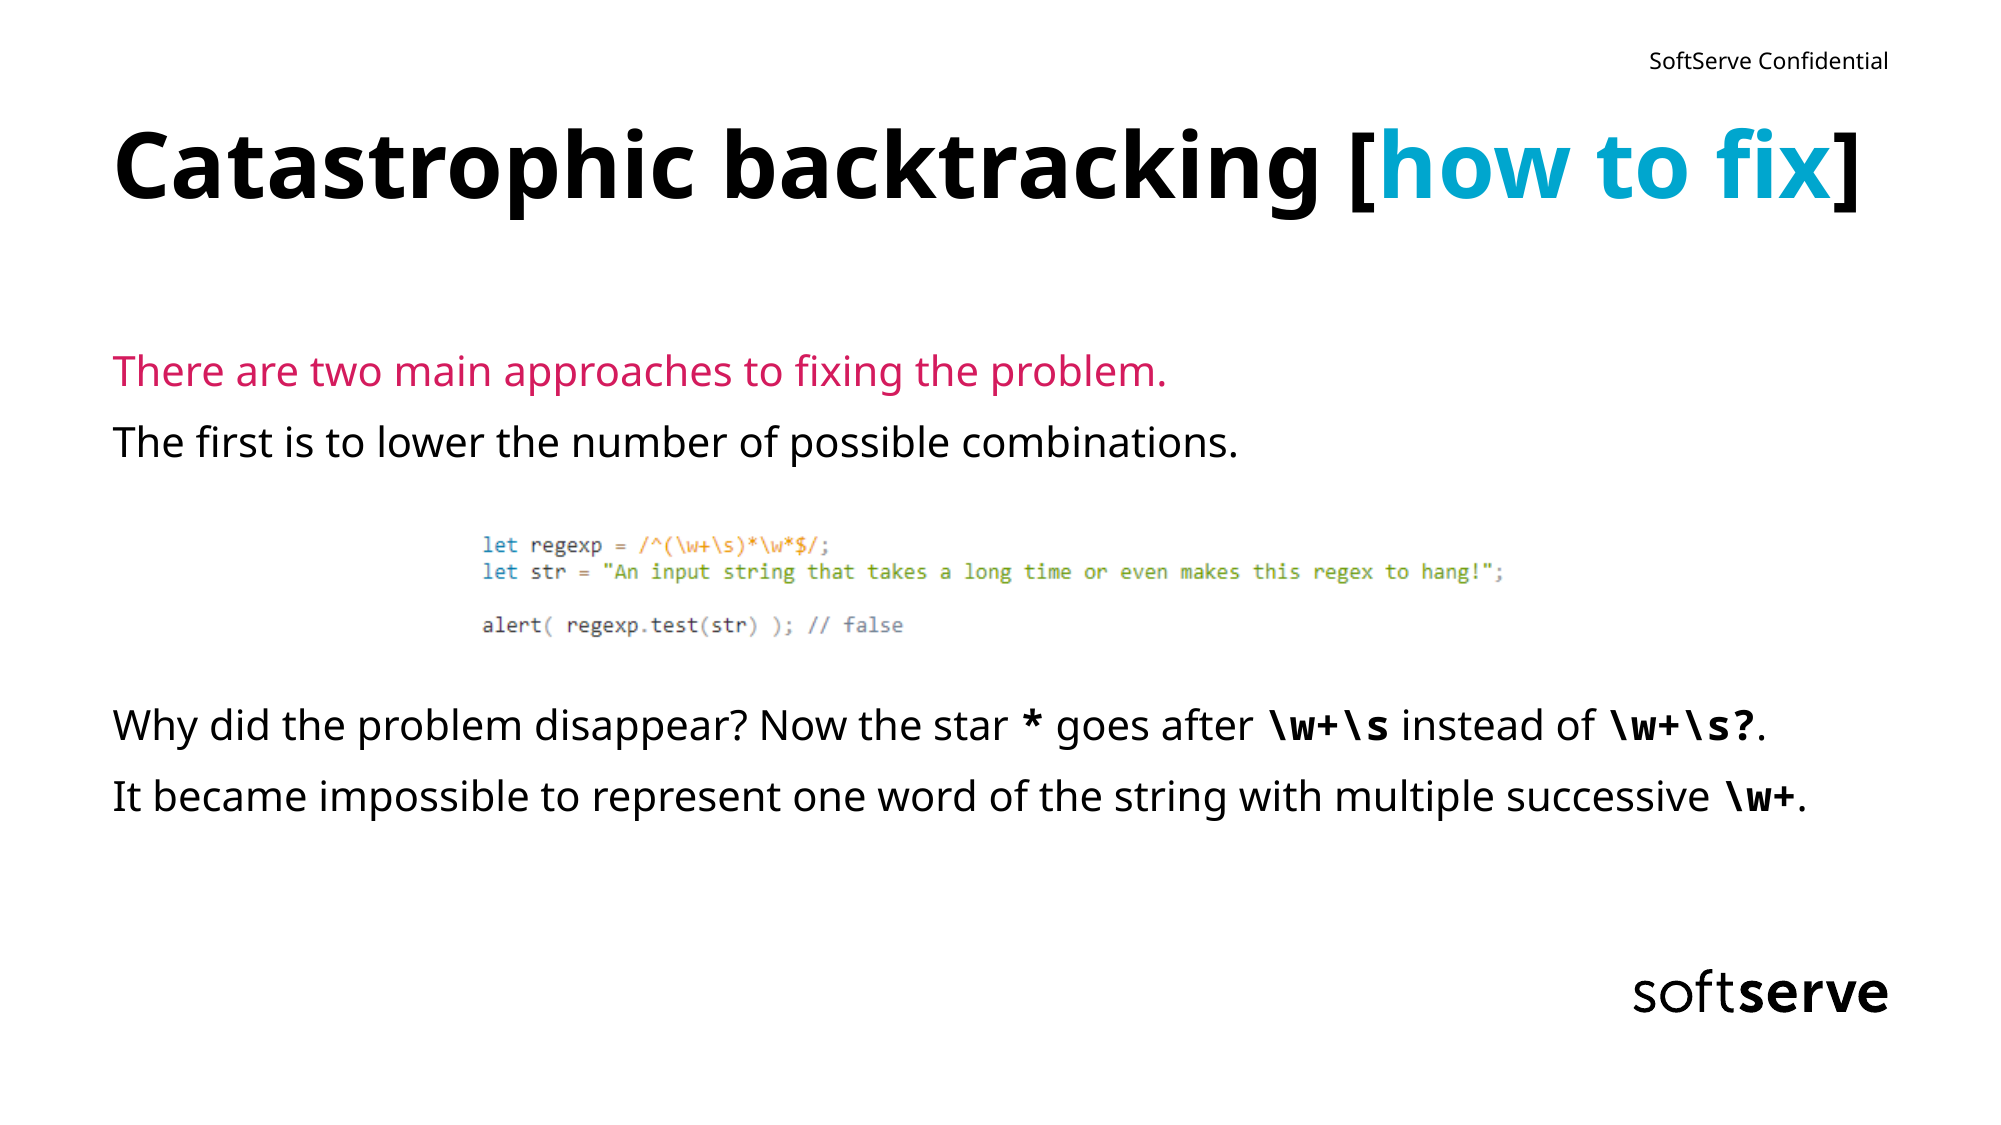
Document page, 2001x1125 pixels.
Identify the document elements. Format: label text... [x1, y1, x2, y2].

title Catastrophic backtracking [how to fix] [112, 112, 1888, 225]
list There are two main approaches to fixing the problem. The first is to lower the number of possible combinations. Why did the problem disappear? Now the star * goes after \w+\s instead of \w+\s?. It became impossible to represent one word of the string with multiple successive \w+. [112, 337, 1888, 900]
picture [472, 510, 1528, 656]
